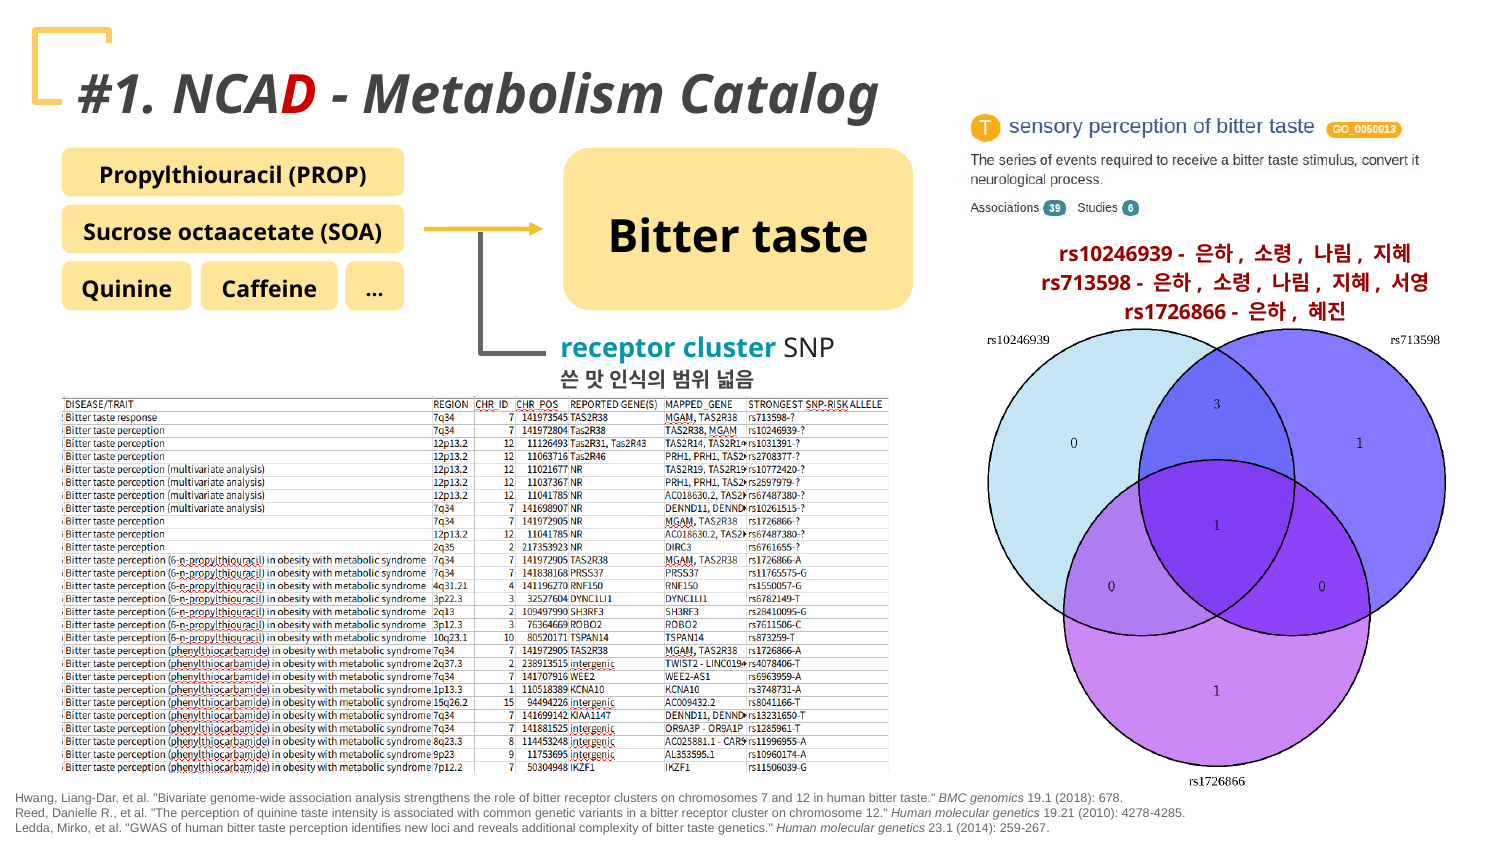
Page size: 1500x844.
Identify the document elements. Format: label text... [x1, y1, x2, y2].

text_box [452, 260, 574, 326]
text_box Quinine [62, 261, 192, 311]
text_box Sucrose octaacetate (SOA) [62, 204, 404, 254]
text_box Bitter taste [563, 147, 913, 310]
picture [61, 396, 889, 773]
text_box rs10246939 - 은하, 소령, 나림, 지혜 rs713598 - 은하, 소령, 나림, 지혜, 서영 rs1726866 - 은하, 혜진 [1016, 222, 1455, 325]
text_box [34, 29, 972, 139]
picture [943, 100, 1420, 222]
text_box receptor cluster SNP 쓴 맛 인식의 범위 넓음 [545, 310, 956, 397]
text_box Propylthiouracil (PROP) [62, 147, 404, 197]
text_box Hwang, Liang-Dar, et al. "Bivariate genome-wide association analysis strengthens the role of bitter receptor clusters on chromosomes 7 and 12 in human bitter taste." BMC genomics 19.1 (2018): 678. Reed, Danielle R., et al. "The perception of quinine taste intensity is associated with common genetic variants in a bitter receptor cluster on chromosome 12." Human molecular genetics 19.21 (2010): 4278-4285. Ledda, Mirko, et al. "GWAS of human bitter taste perception identifies new loci and reveals additional complexity of bitter taste genetics." Human molecular genetics 23.1 (2014): 259-267. [0, 774, 1500, 844]
picture [977, 326, 1455, 794]
text_box ... [345, 261, 404, 311]
text_box Caffeine [200, 261, 338, 311]
